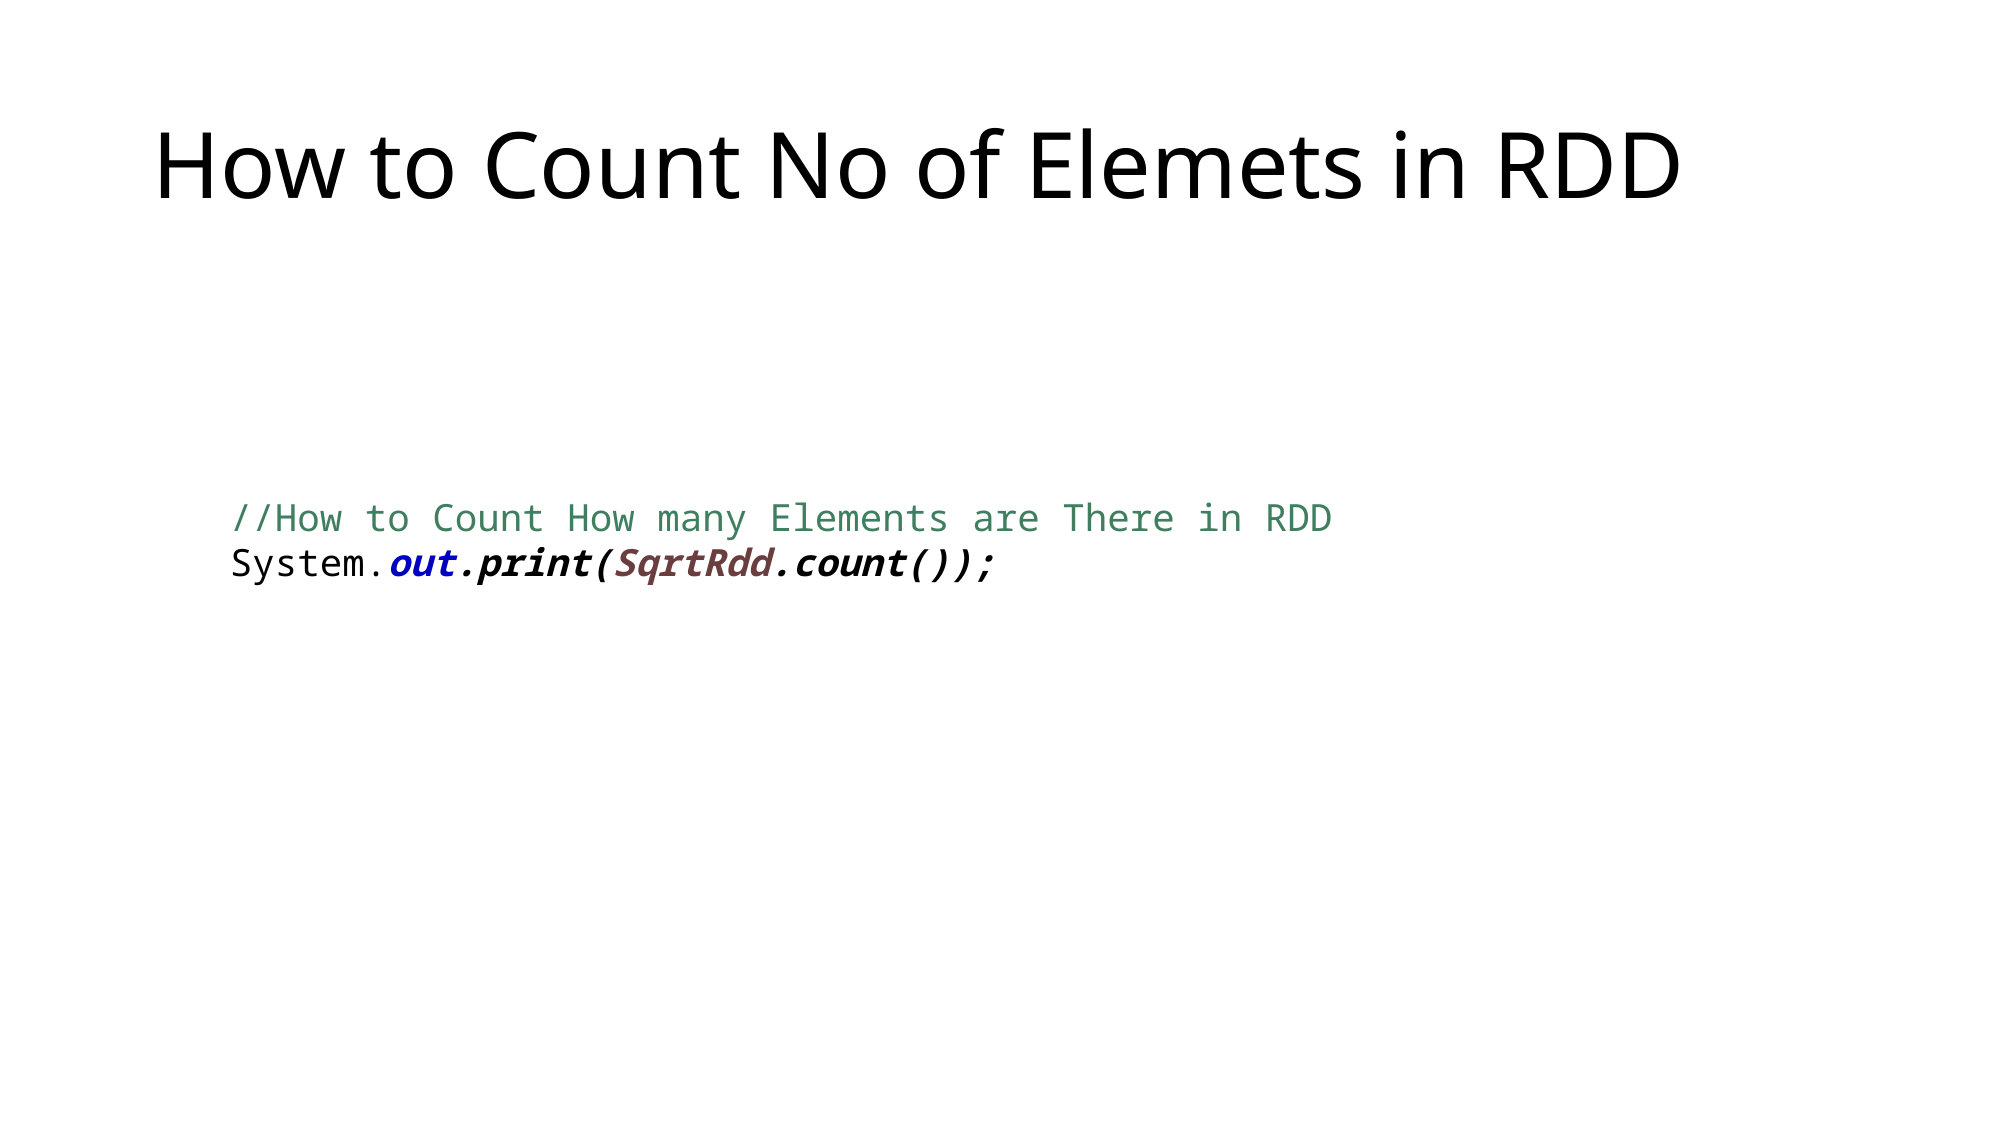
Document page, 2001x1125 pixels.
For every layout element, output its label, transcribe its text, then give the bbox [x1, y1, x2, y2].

title How to Count No of Elemets in RDD [137, 59, 1863, 278]
text_box //How to Count How many Elements are There in RDD System.out.print(SqrtRdd.count()); [215, 486, 1500, 592]
